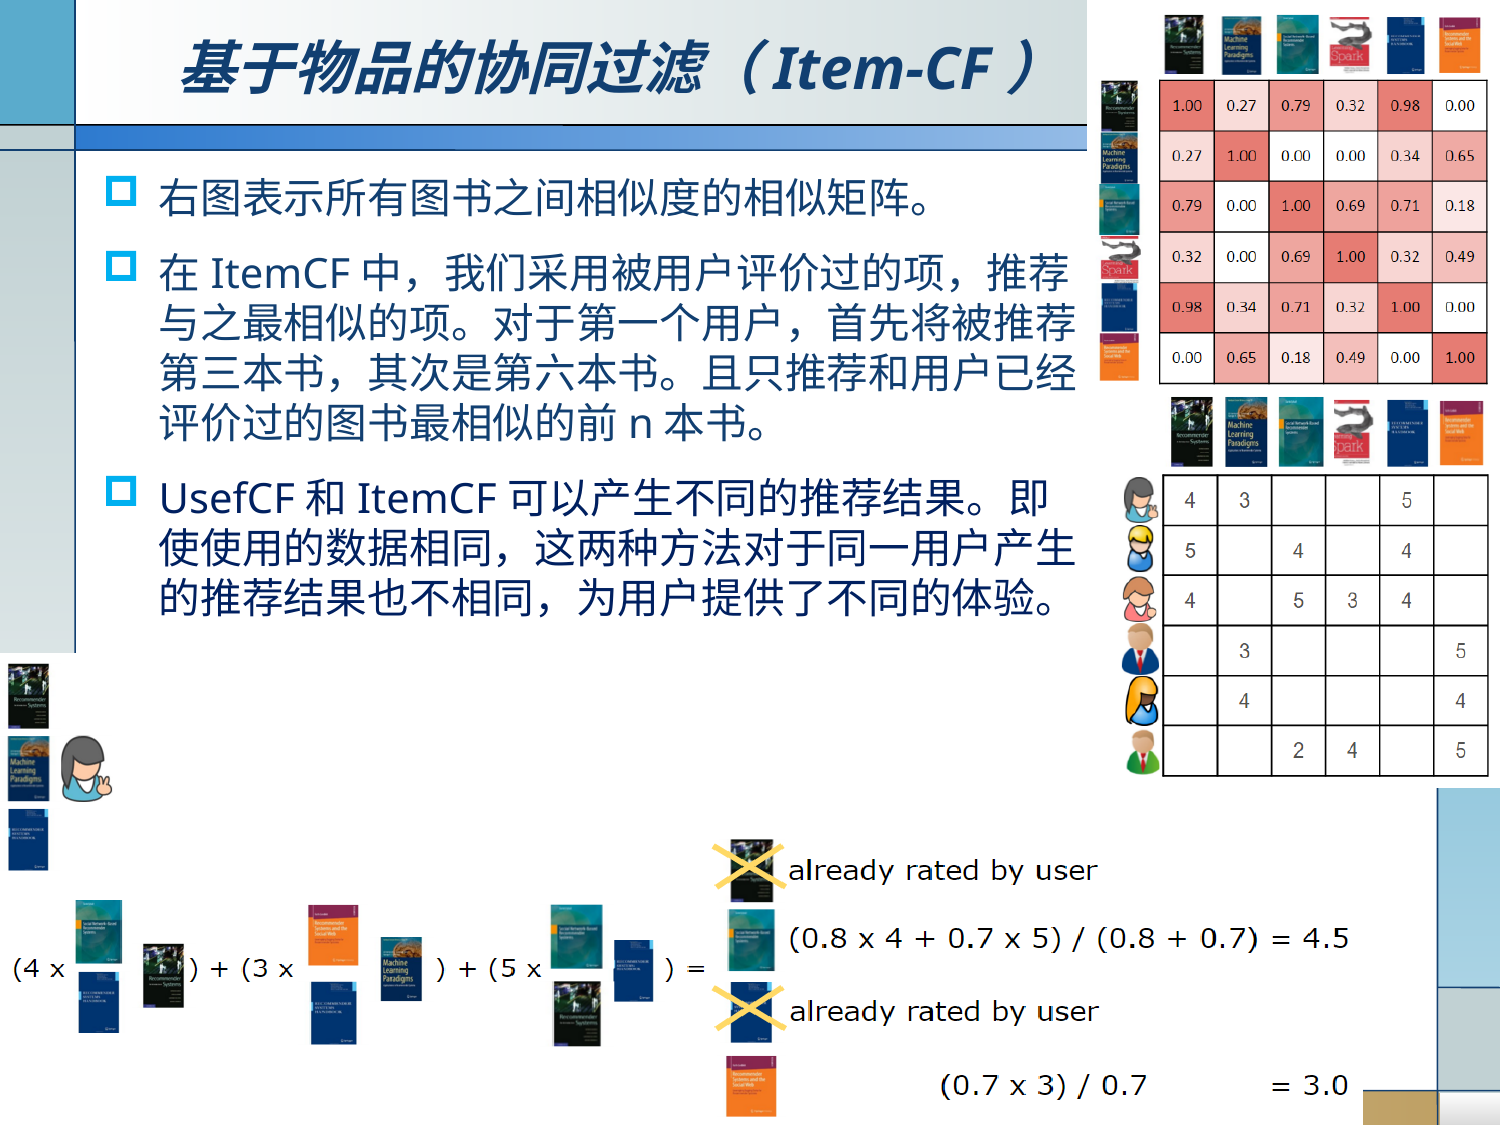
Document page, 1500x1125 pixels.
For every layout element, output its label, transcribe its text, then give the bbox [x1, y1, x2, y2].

picture [0, 0, 1500, 1125]
title 基于物品的协同过滤（Item-CF） [162, 19, 1082, 113]
list 右图表示所有图书之间相似度的相似矩阵。 在ItemCF中，我们采用被用户评价过的项，推荐与之最相似的项。对于第一个用户，首先将被推荐第三本书，其次是第六本书。且只推荐和用户已经评价过的图书最相似的前n本书。 UsefCF和ItemCF可以产生不同的推荐结果。即使使用的数据相同，这两种方法对于同一用户产生的推荐结果也不相同，为用户提供了不同的体验。 [87, 163, 1101, 651]
